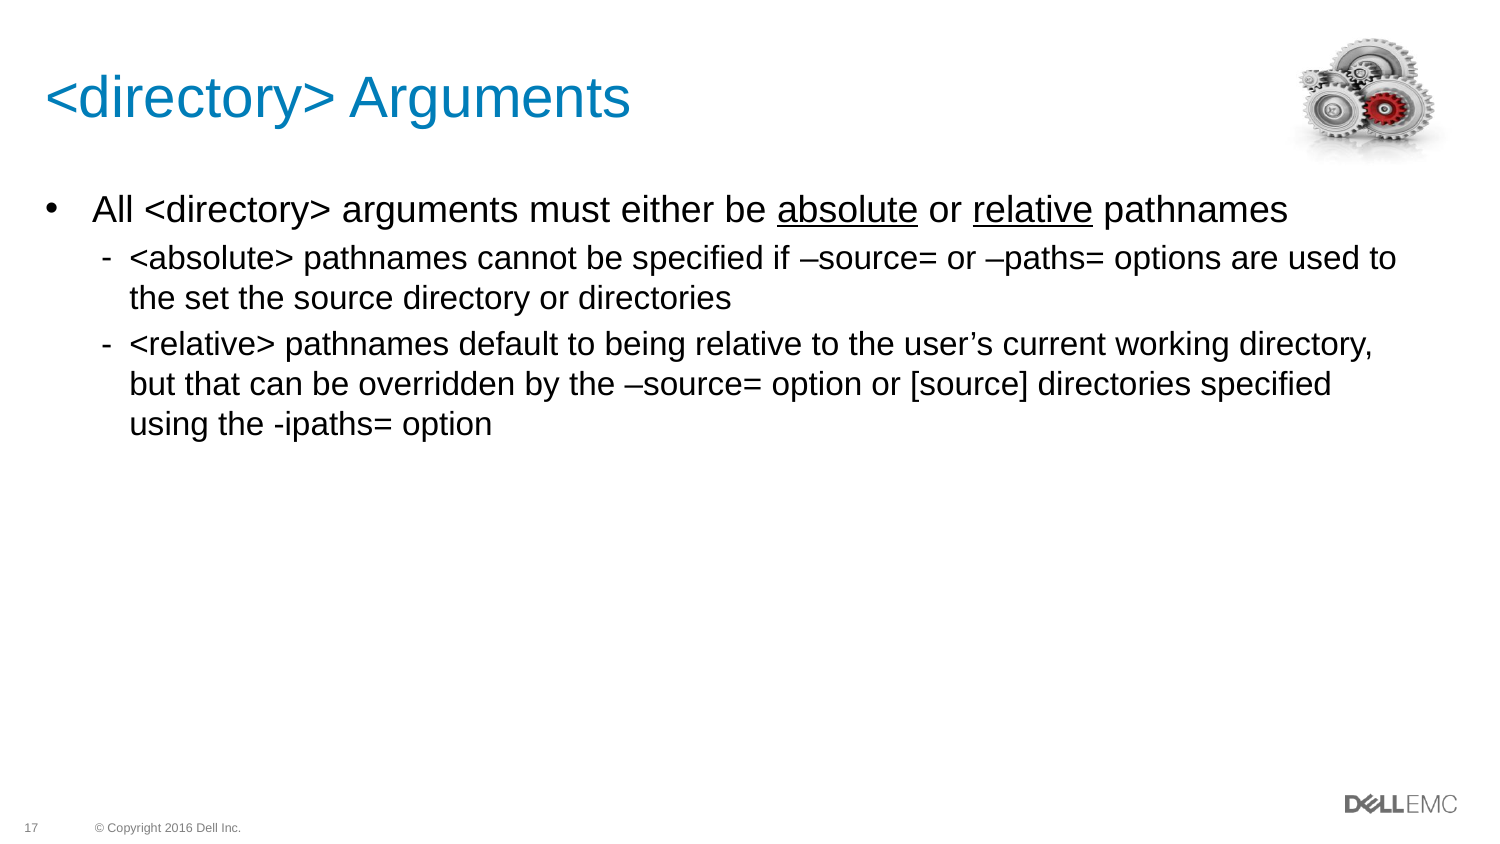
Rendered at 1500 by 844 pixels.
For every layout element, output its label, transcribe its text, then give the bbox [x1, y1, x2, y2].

title <directory> Arguments [45, 43, 1270, 154]
list All <directory> arguments must either be absolute or relative pathnames <absolute> pathnames cannot be specified if –source= or –paths= options are used to the set the source directory or directories <relative> pathnames default to being relative to the user’s current working directory, but that can be overridden by the –source= option or [source] directories specified using the -ipaths= option [45, 185, 1417, 772]
picture [1345, 793, 1457, 814]
picture [1275, 28, 1463, 169]
